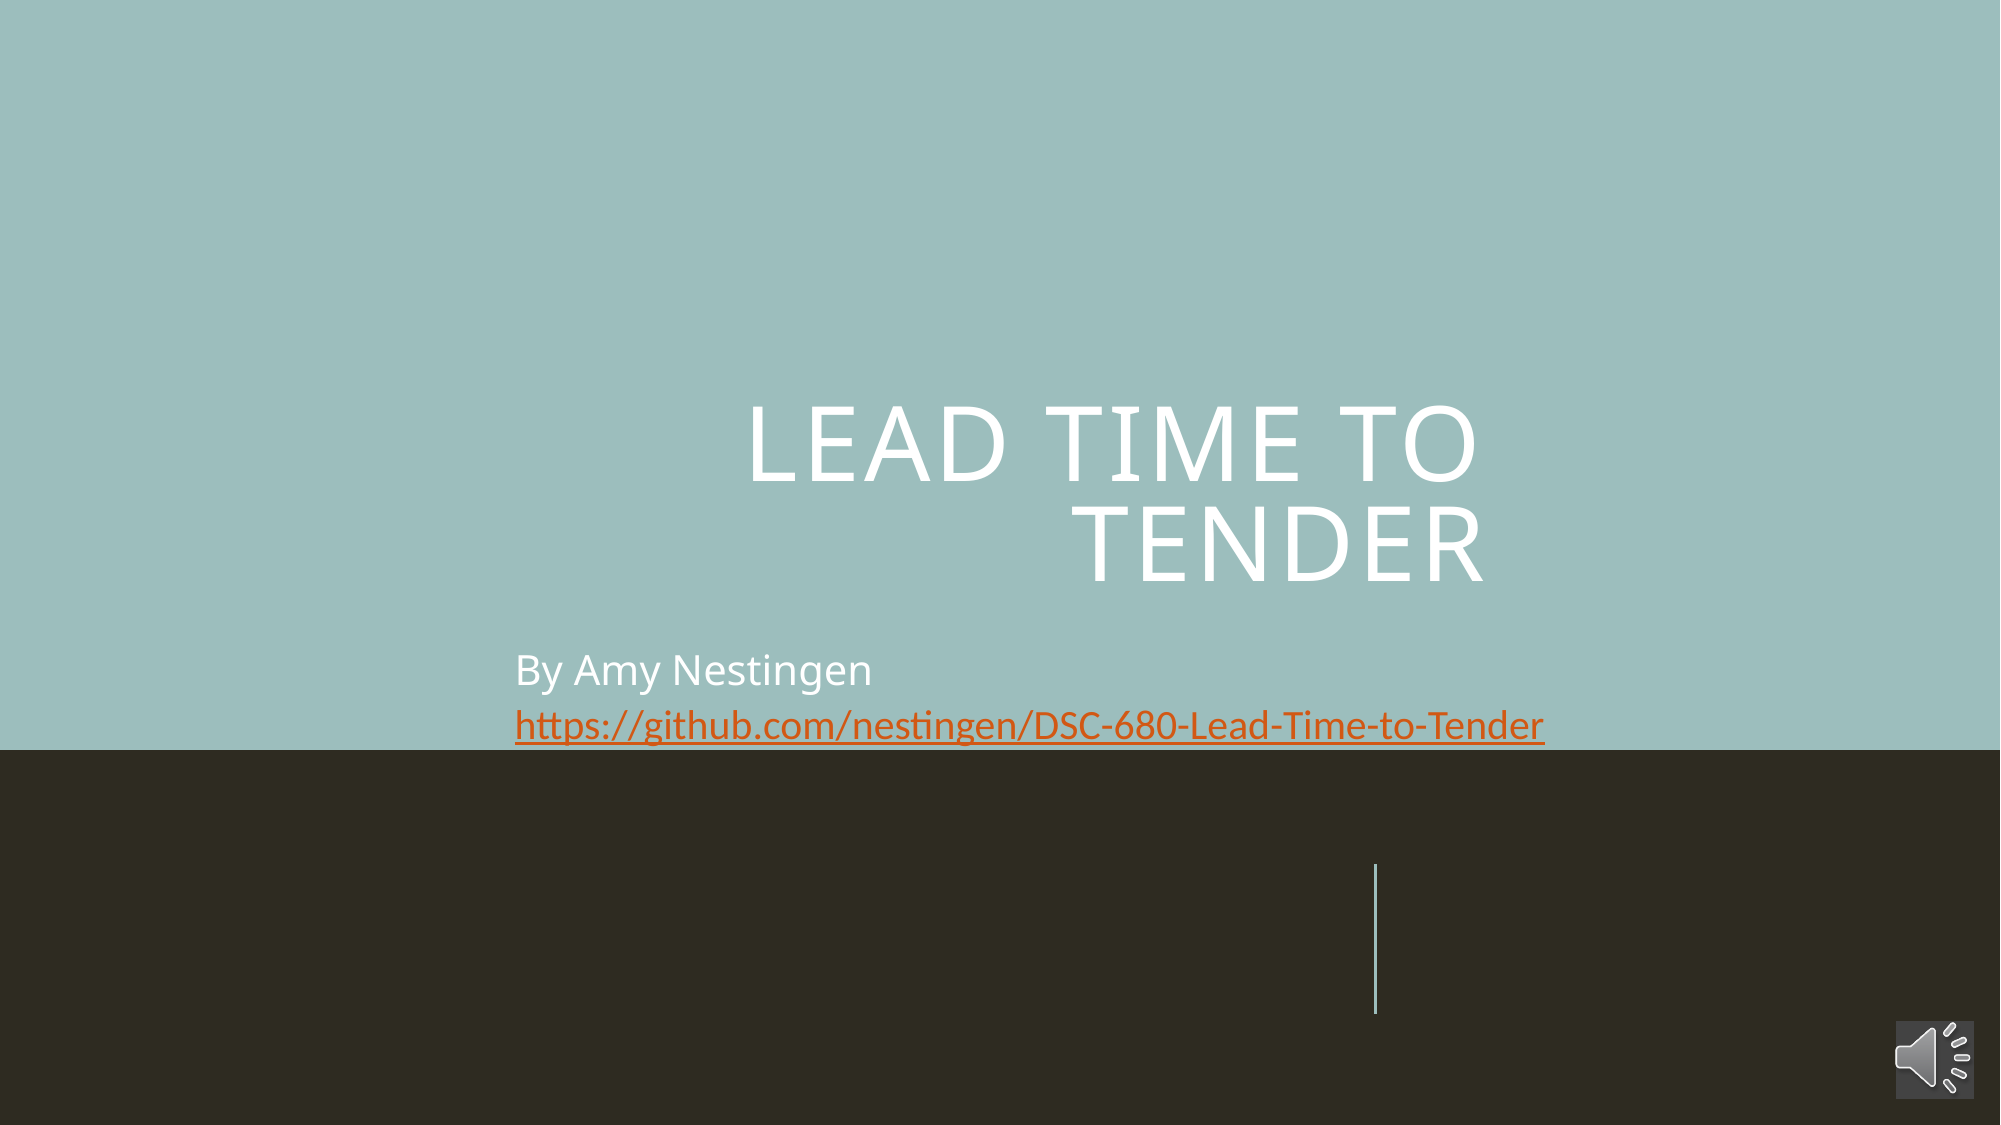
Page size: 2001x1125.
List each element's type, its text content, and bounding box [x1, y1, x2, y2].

picture [1894, 1019, 1976, 1101]
subtitle By Amy Nestingen https://github.com/nestingen/DSC-680-Lead-Time-to-Tender [499, 610, 1649, 781]
title Lead Time to Tender [499, 335, 1502, 610]
